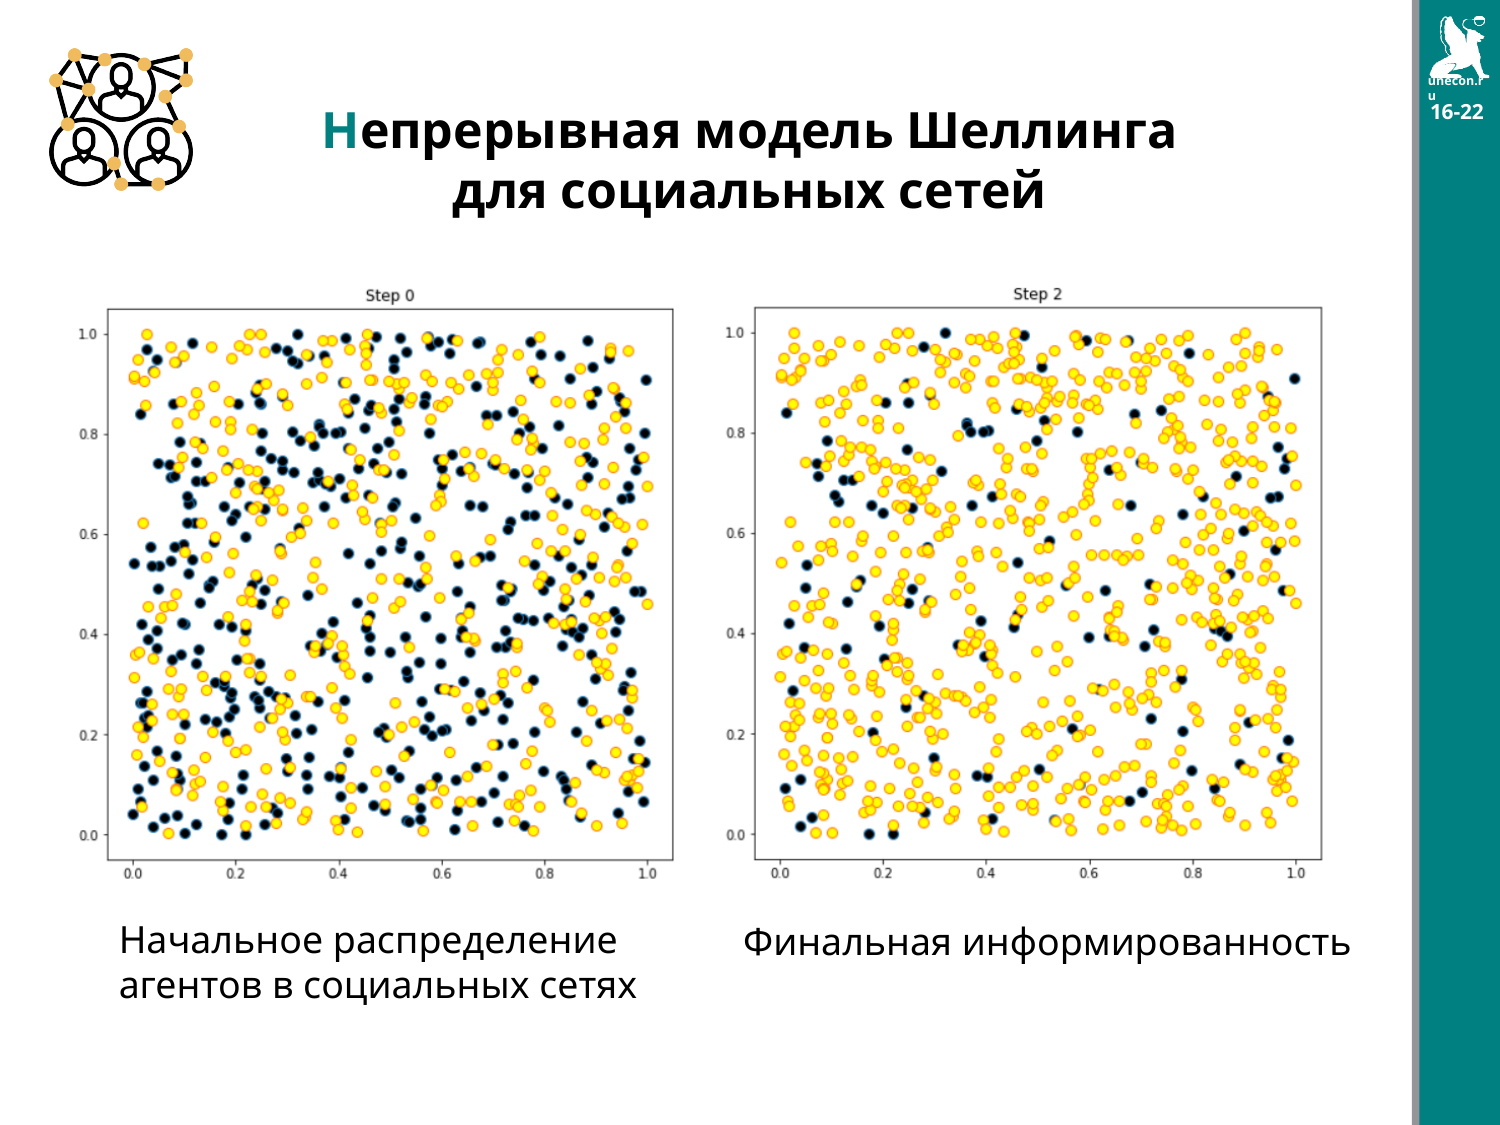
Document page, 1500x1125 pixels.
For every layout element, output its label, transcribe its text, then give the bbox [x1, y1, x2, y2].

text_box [1411, 0, 1500, 1125]
text_box Непрерывная модель Шеллинга для социальных сетей [307, 90, 1193, 226]
text_box Финальная информированность [728, 910, 1368, 971]
text_box Начальное распределение агентов в социальных сетях [103, 908, 653, 1014]
picture [49, 48, 193, 191]
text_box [56, 265, 1349, 903]
